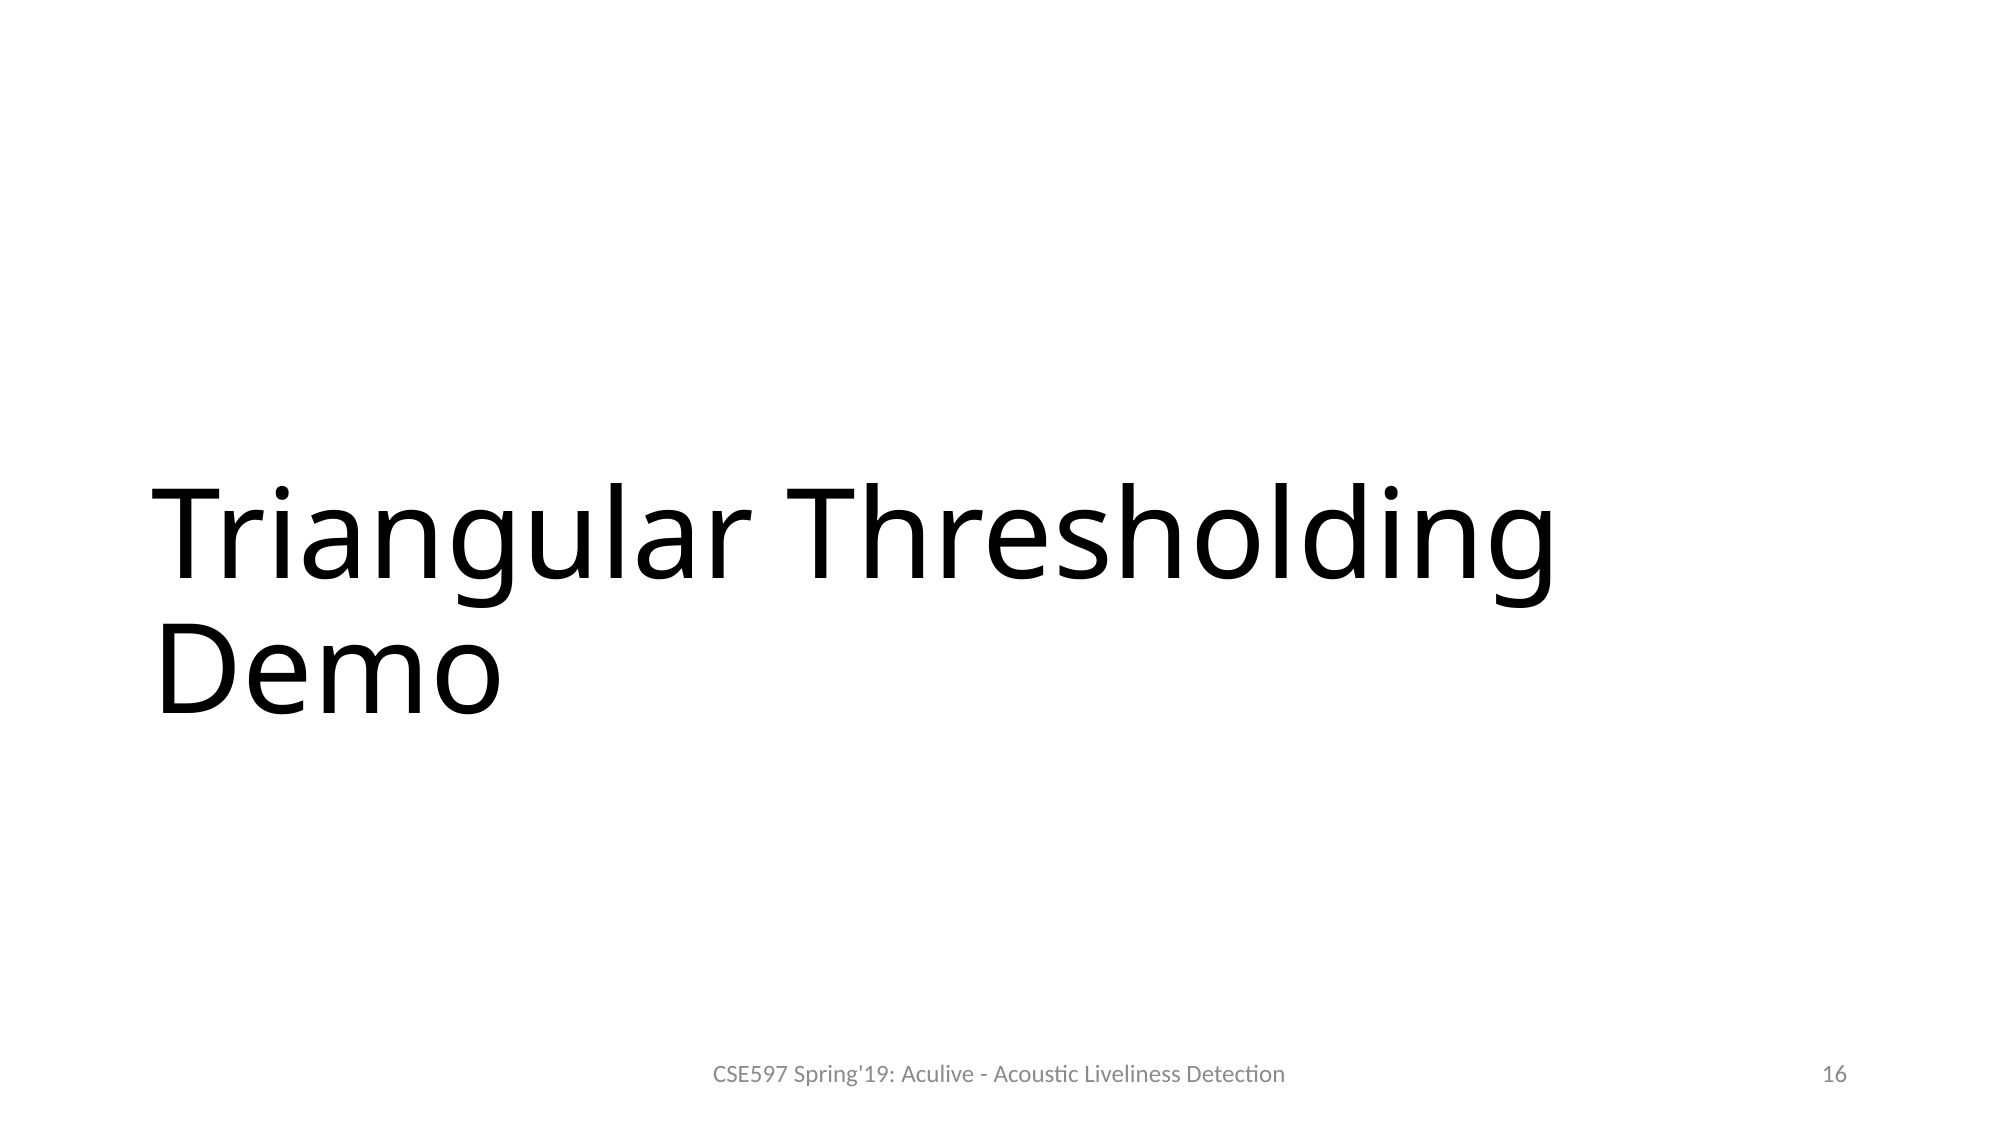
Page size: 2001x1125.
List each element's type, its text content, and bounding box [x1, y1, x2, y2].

footer CSE597 Spring'19: Aculive - Acoustic Liveliness Detection [662, 1042, 1338, 1103]
slide_number 16 [1412, 1042, 1863, 1103]
title Triangular Thresholding Demo [136, 280, 1862, 749]
